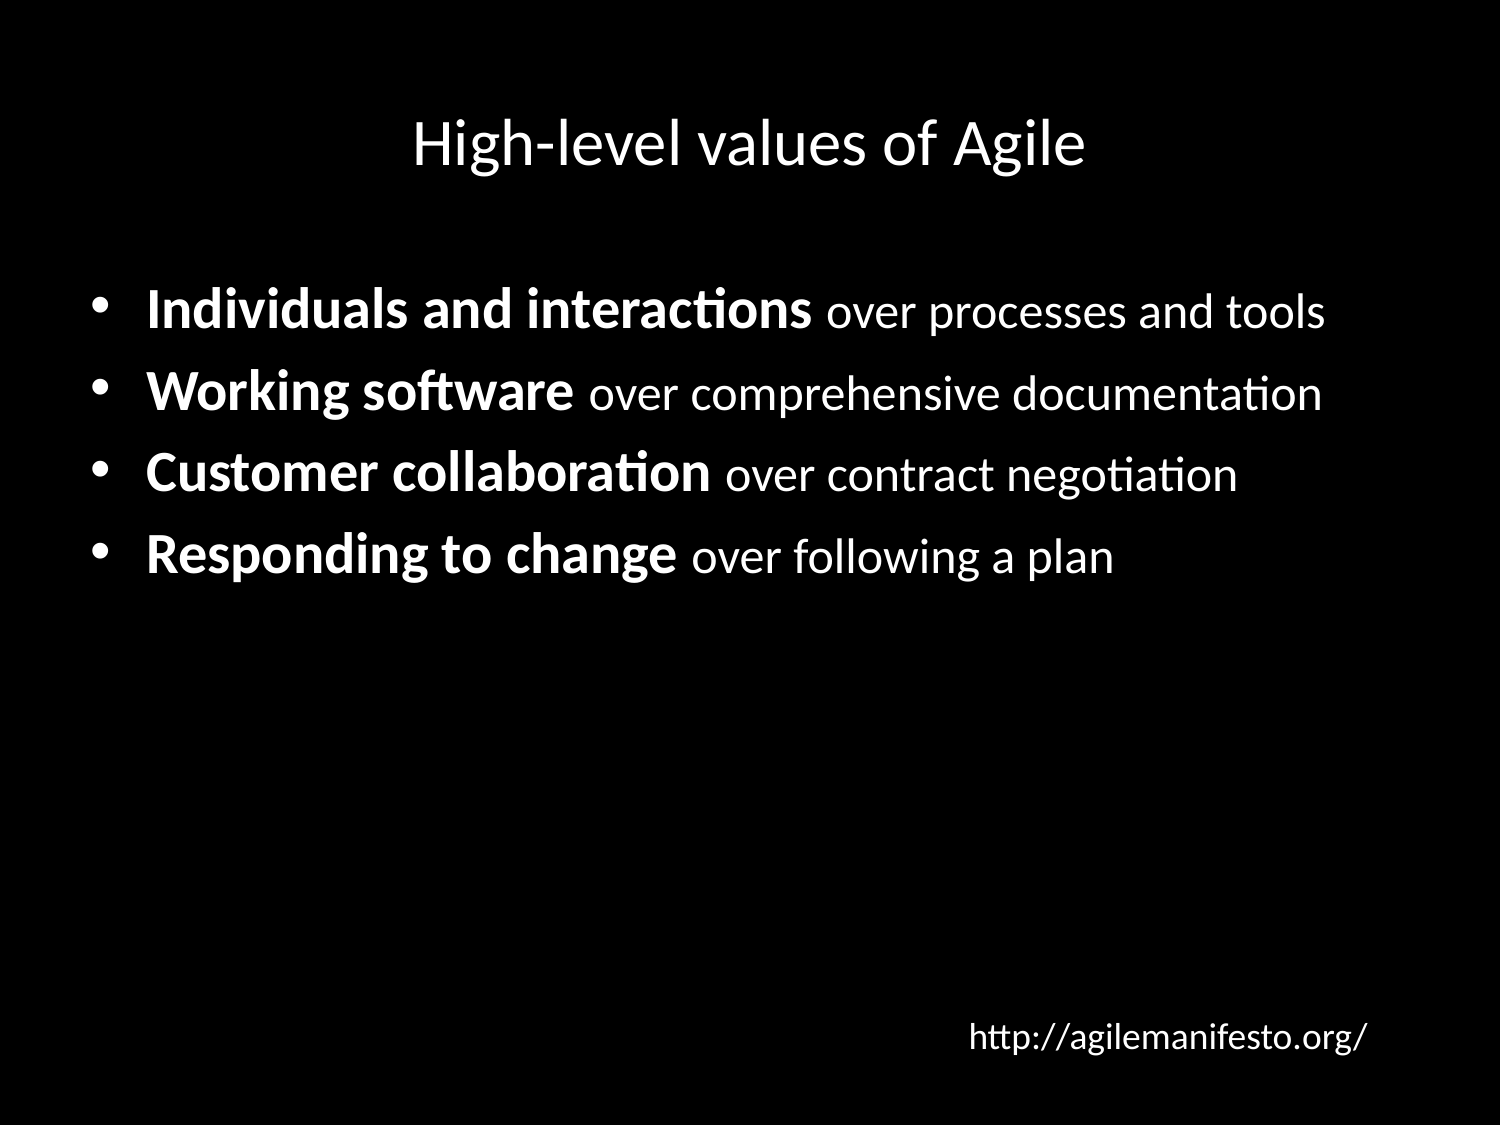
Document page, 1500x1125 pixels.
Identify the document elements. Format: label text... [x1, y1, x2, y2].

list Individuals and interactions over processes and tools Working software over comprehensive documentation Customer collaboration over contract negotiation Responding to change over following a plan [75, 262, 1425, 1005]
text_box http://agilemanifesto.org/ [953, 1004, 1384, 1065]
title High-level values of Agile [75, 45, 1425, 233]
